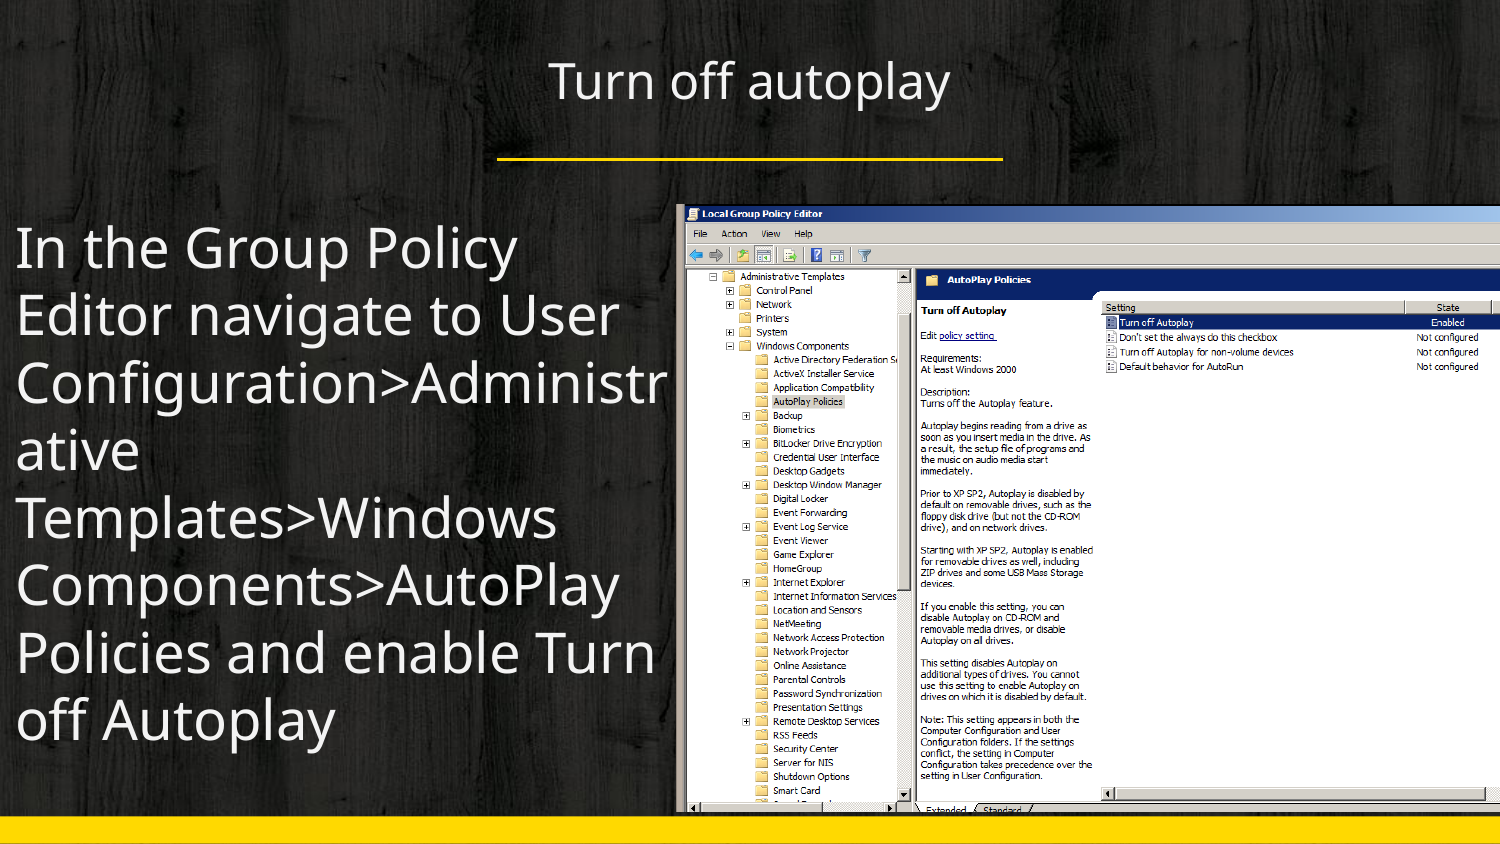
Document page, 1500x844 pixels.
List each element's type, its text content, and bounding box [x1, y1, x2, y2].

list In the Group Policy Editor navigate to User Configuration>Administrative Templates>Windows Components>AutoPlay Policies and enable Turn off Autoplay [0, 196, 698, 792]
title Turn off autoplay [75, 0, 1425, 160]
picture [0, 0, 1500, 816]
